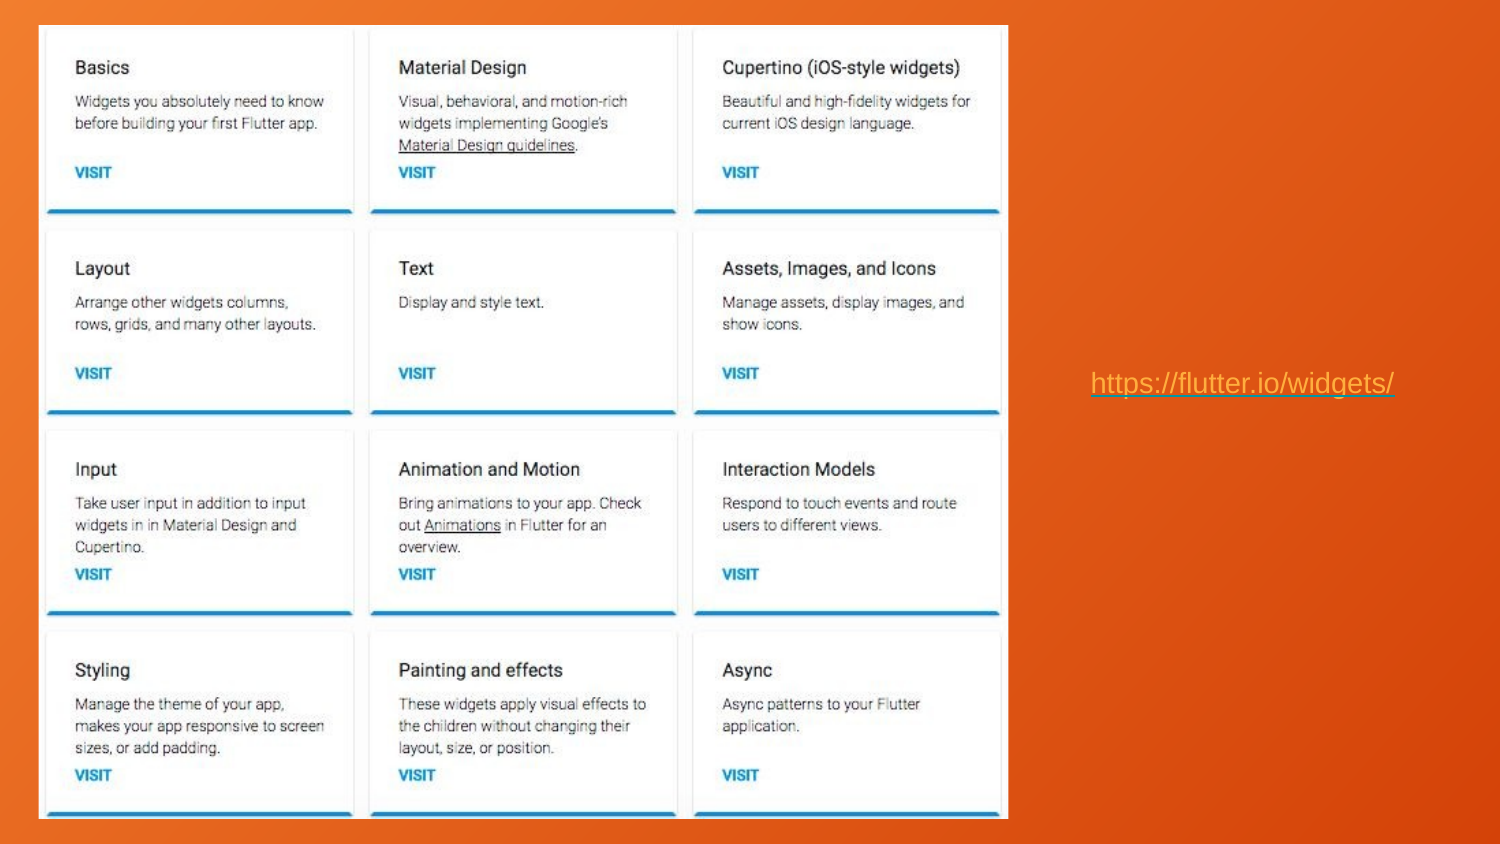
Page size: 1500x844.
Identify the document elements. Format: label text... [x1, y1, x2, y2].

text_box https://flutter.io/widgets/ [1088, 362, 1400, 400]
text_box [38, 25, 1009, 819]
